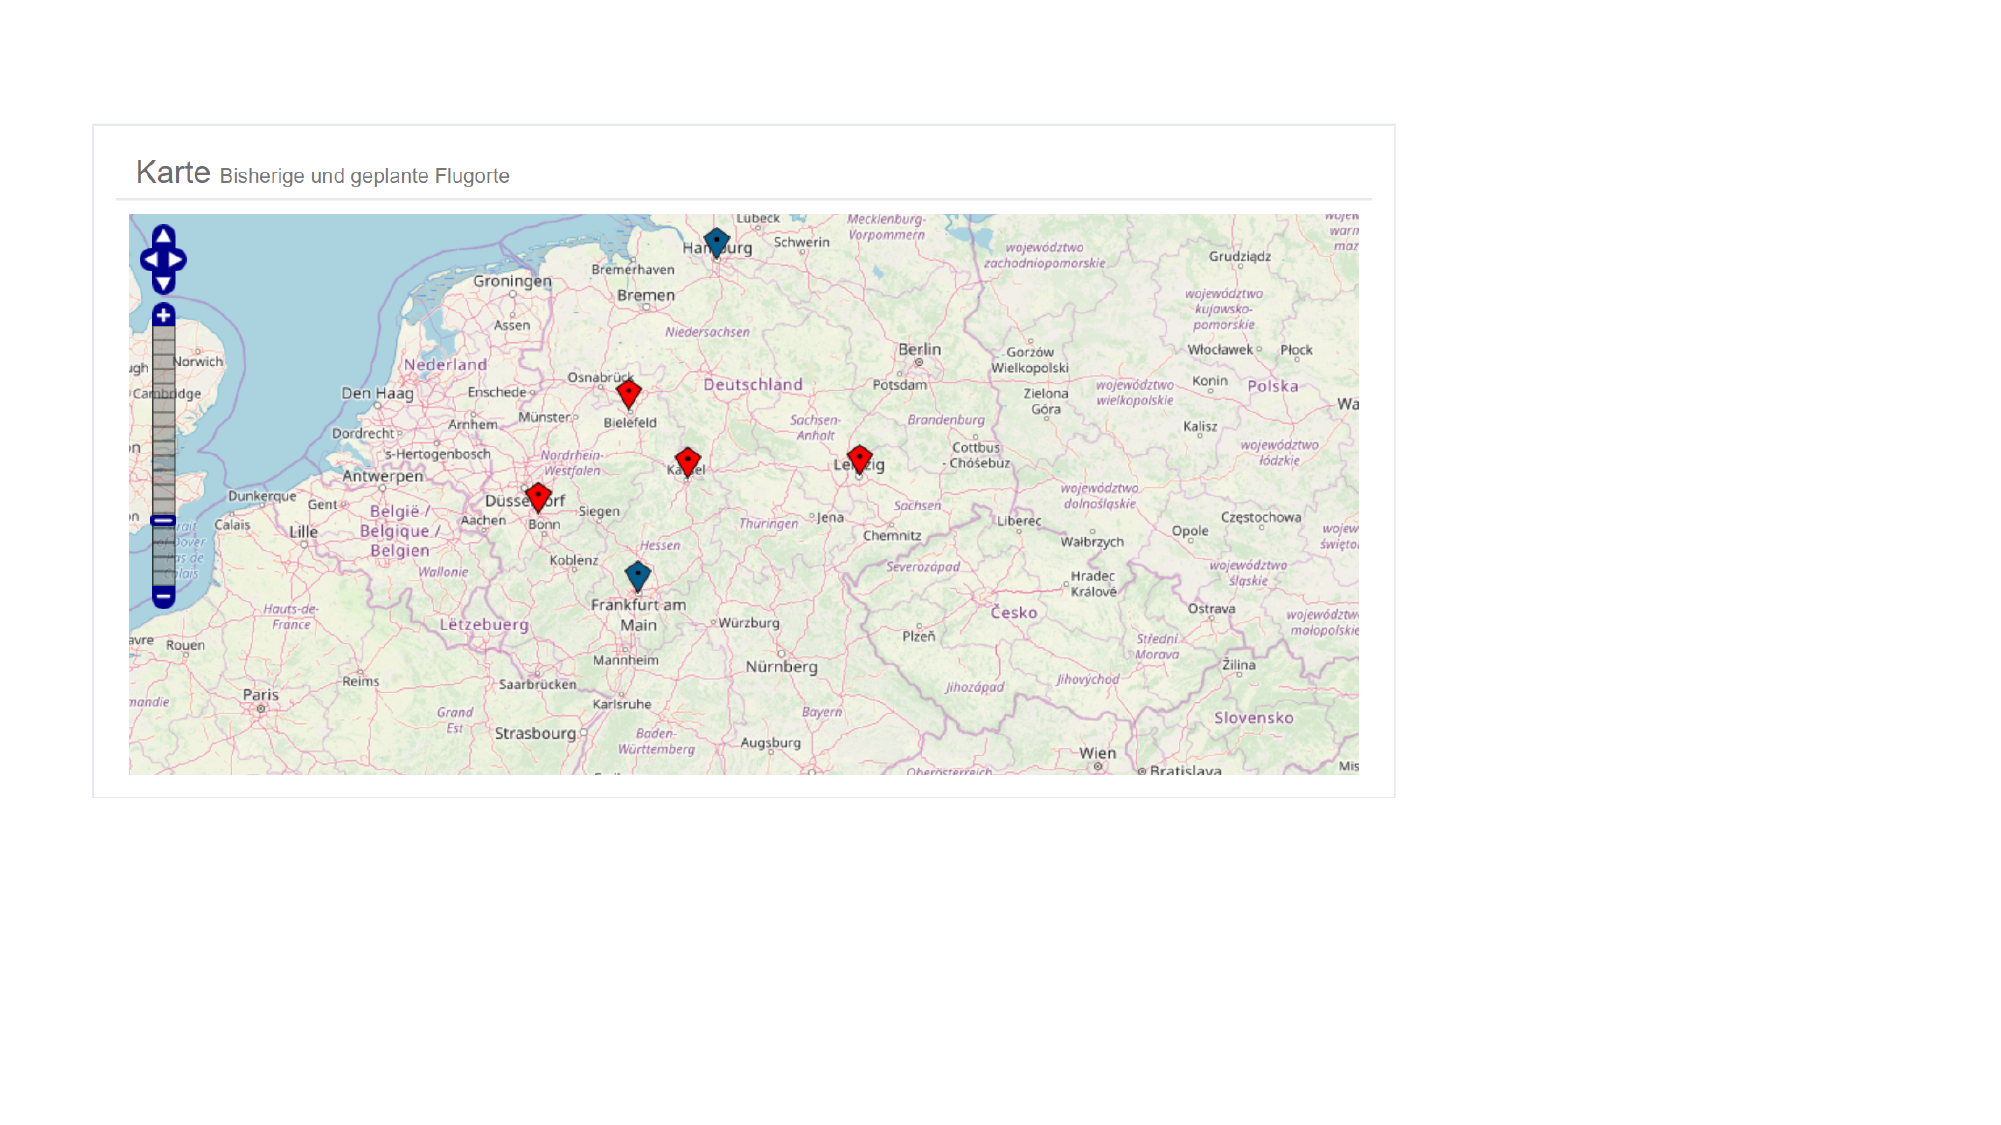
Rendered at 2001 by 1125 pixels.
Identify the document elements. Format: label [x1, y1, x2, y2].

picture [92, 123, 1396, 798]
